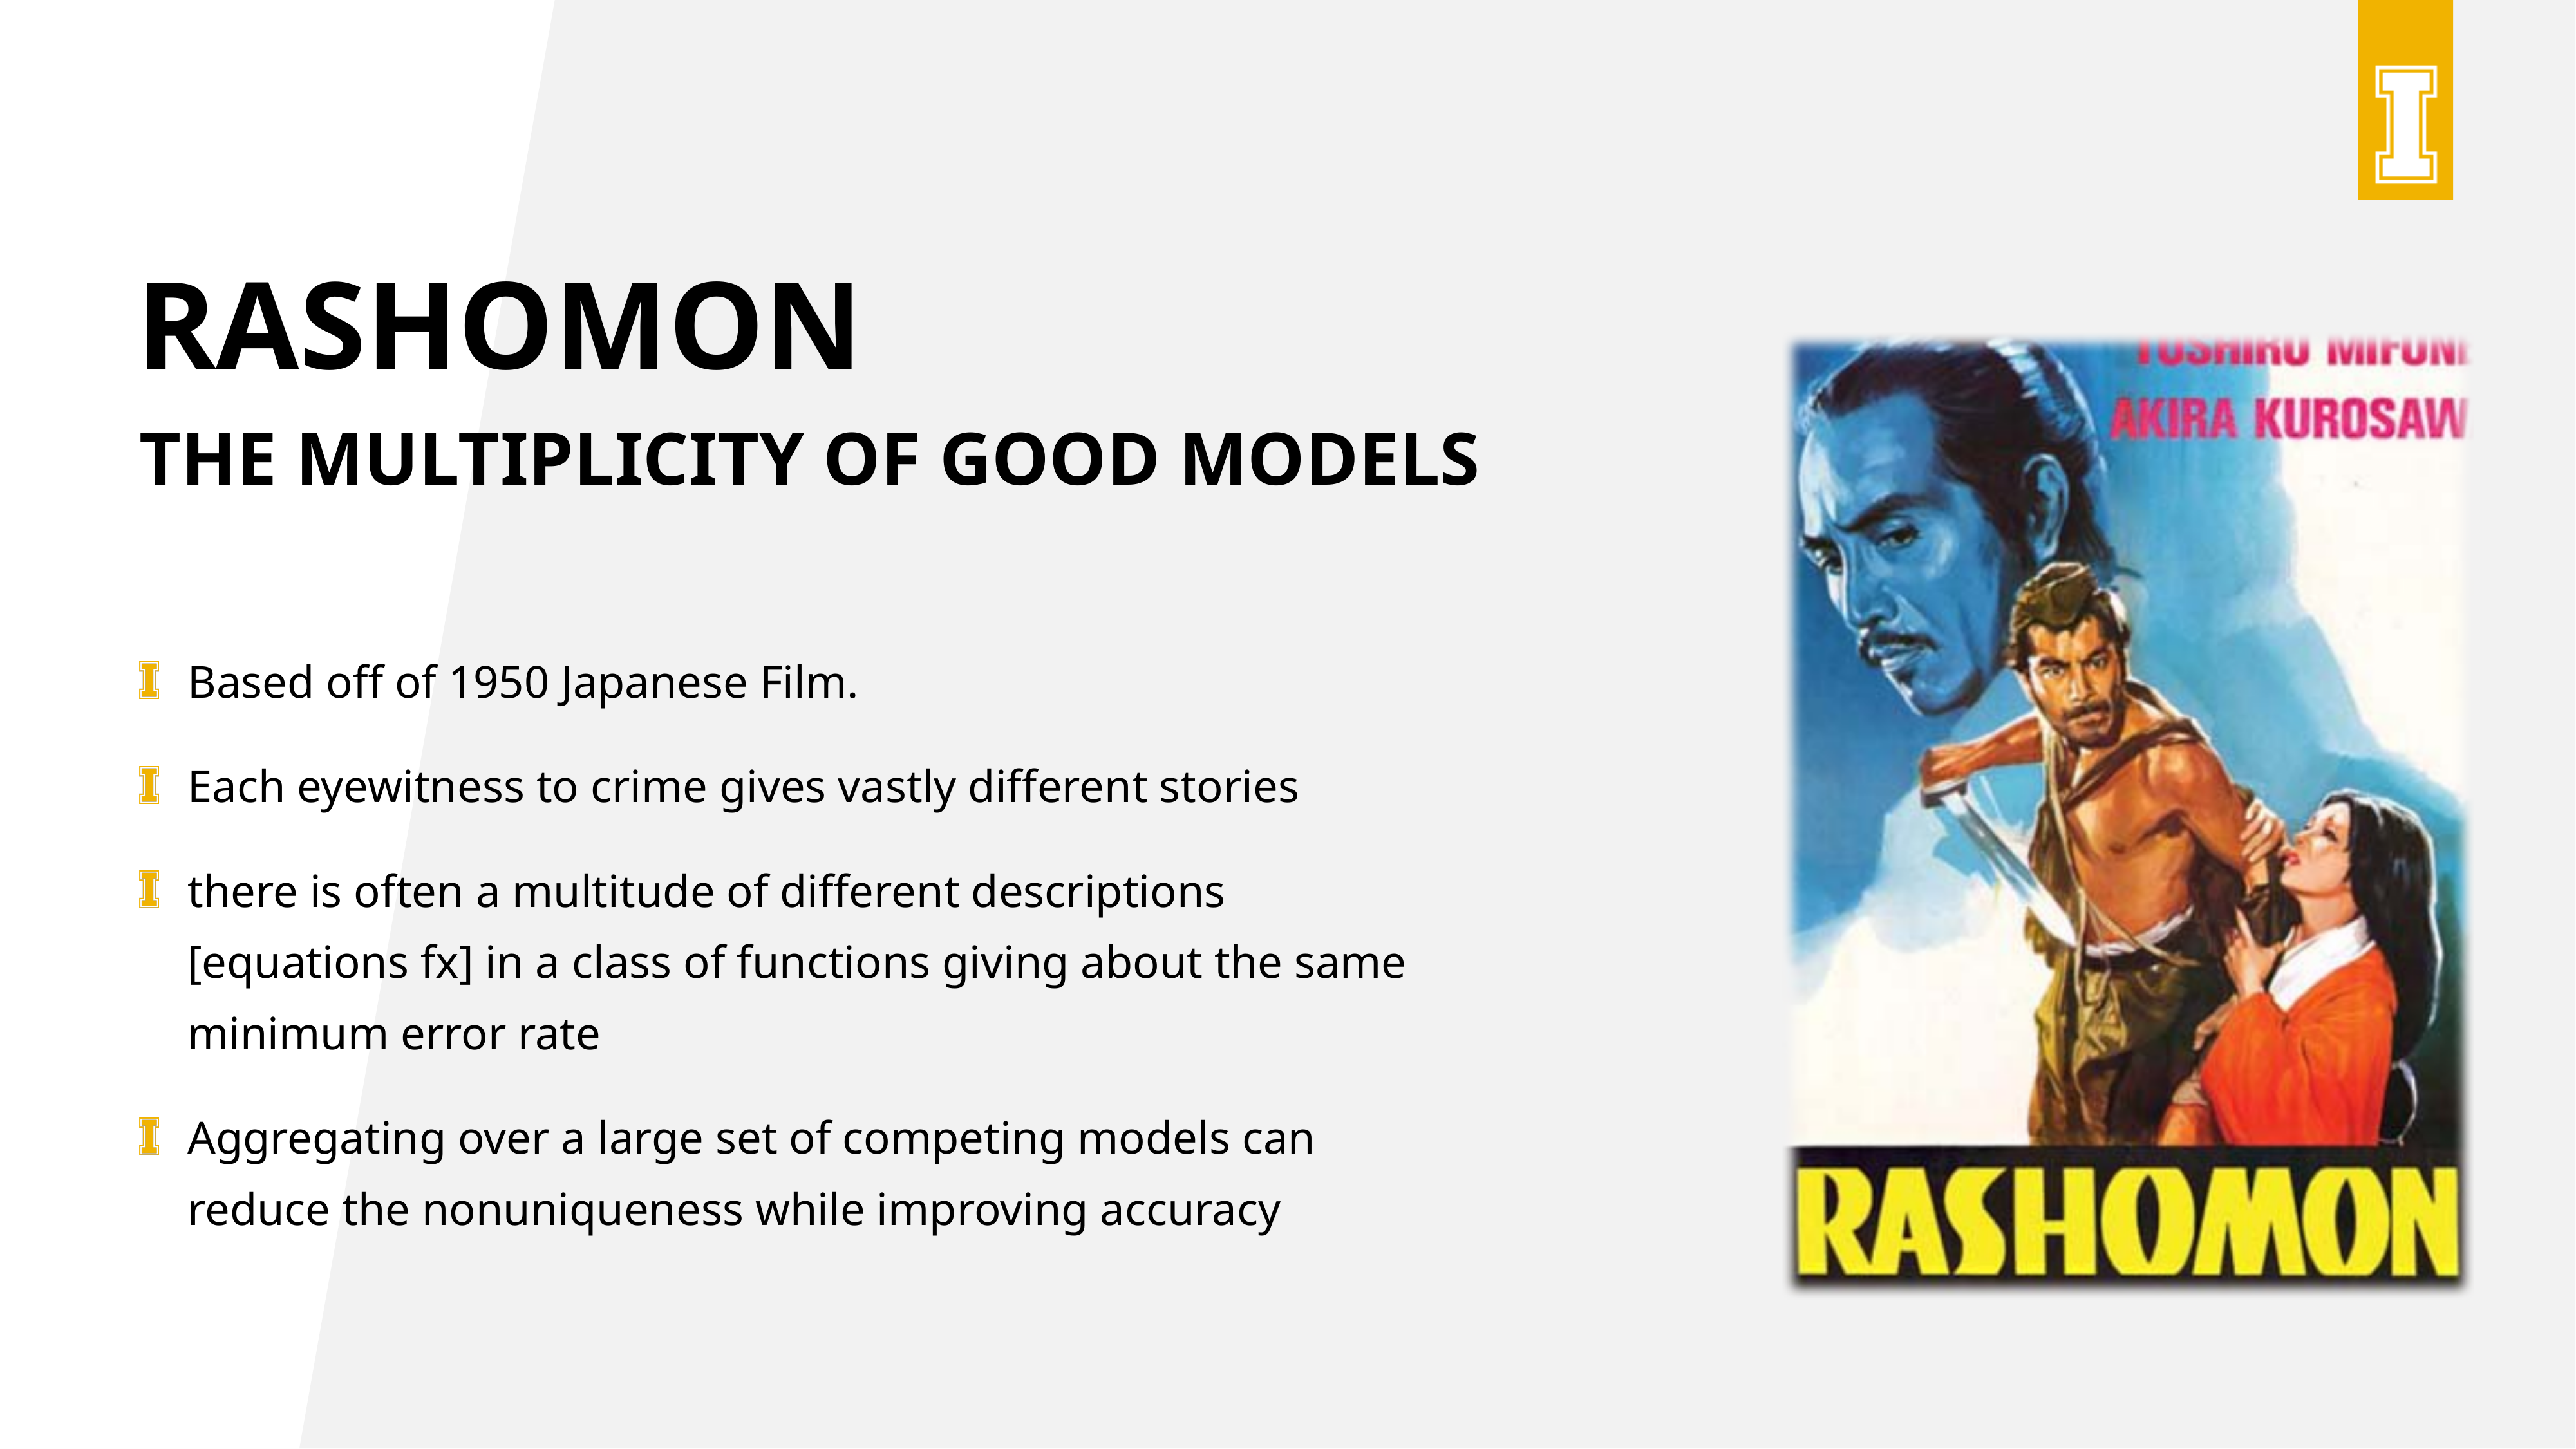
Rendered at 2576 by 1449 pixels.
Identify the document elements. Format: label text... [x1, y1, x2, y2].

list Based off of 1950 Japanese Film. Each eyewitness to crime gives vastly different stories there is often a multitude of different descriptions [equations fx] in a class of functions giving about the same minimum error rate Aggregating over a large set of competing models can reduce the nonuniqueness while improving accuracy [139, 635, 1419, 1449]
picture [139, 1117, 159, 1155]
title Rashomon [136, 266, 2358, 395]
picture [139, 661, 159, 699]
picture [1782, 332, 2475, 1300]
list the multiplicity of good models [139, 412, 1778, 501]
picture [139, 870, 159, 908]
picture [139, 766, 159, 804]
